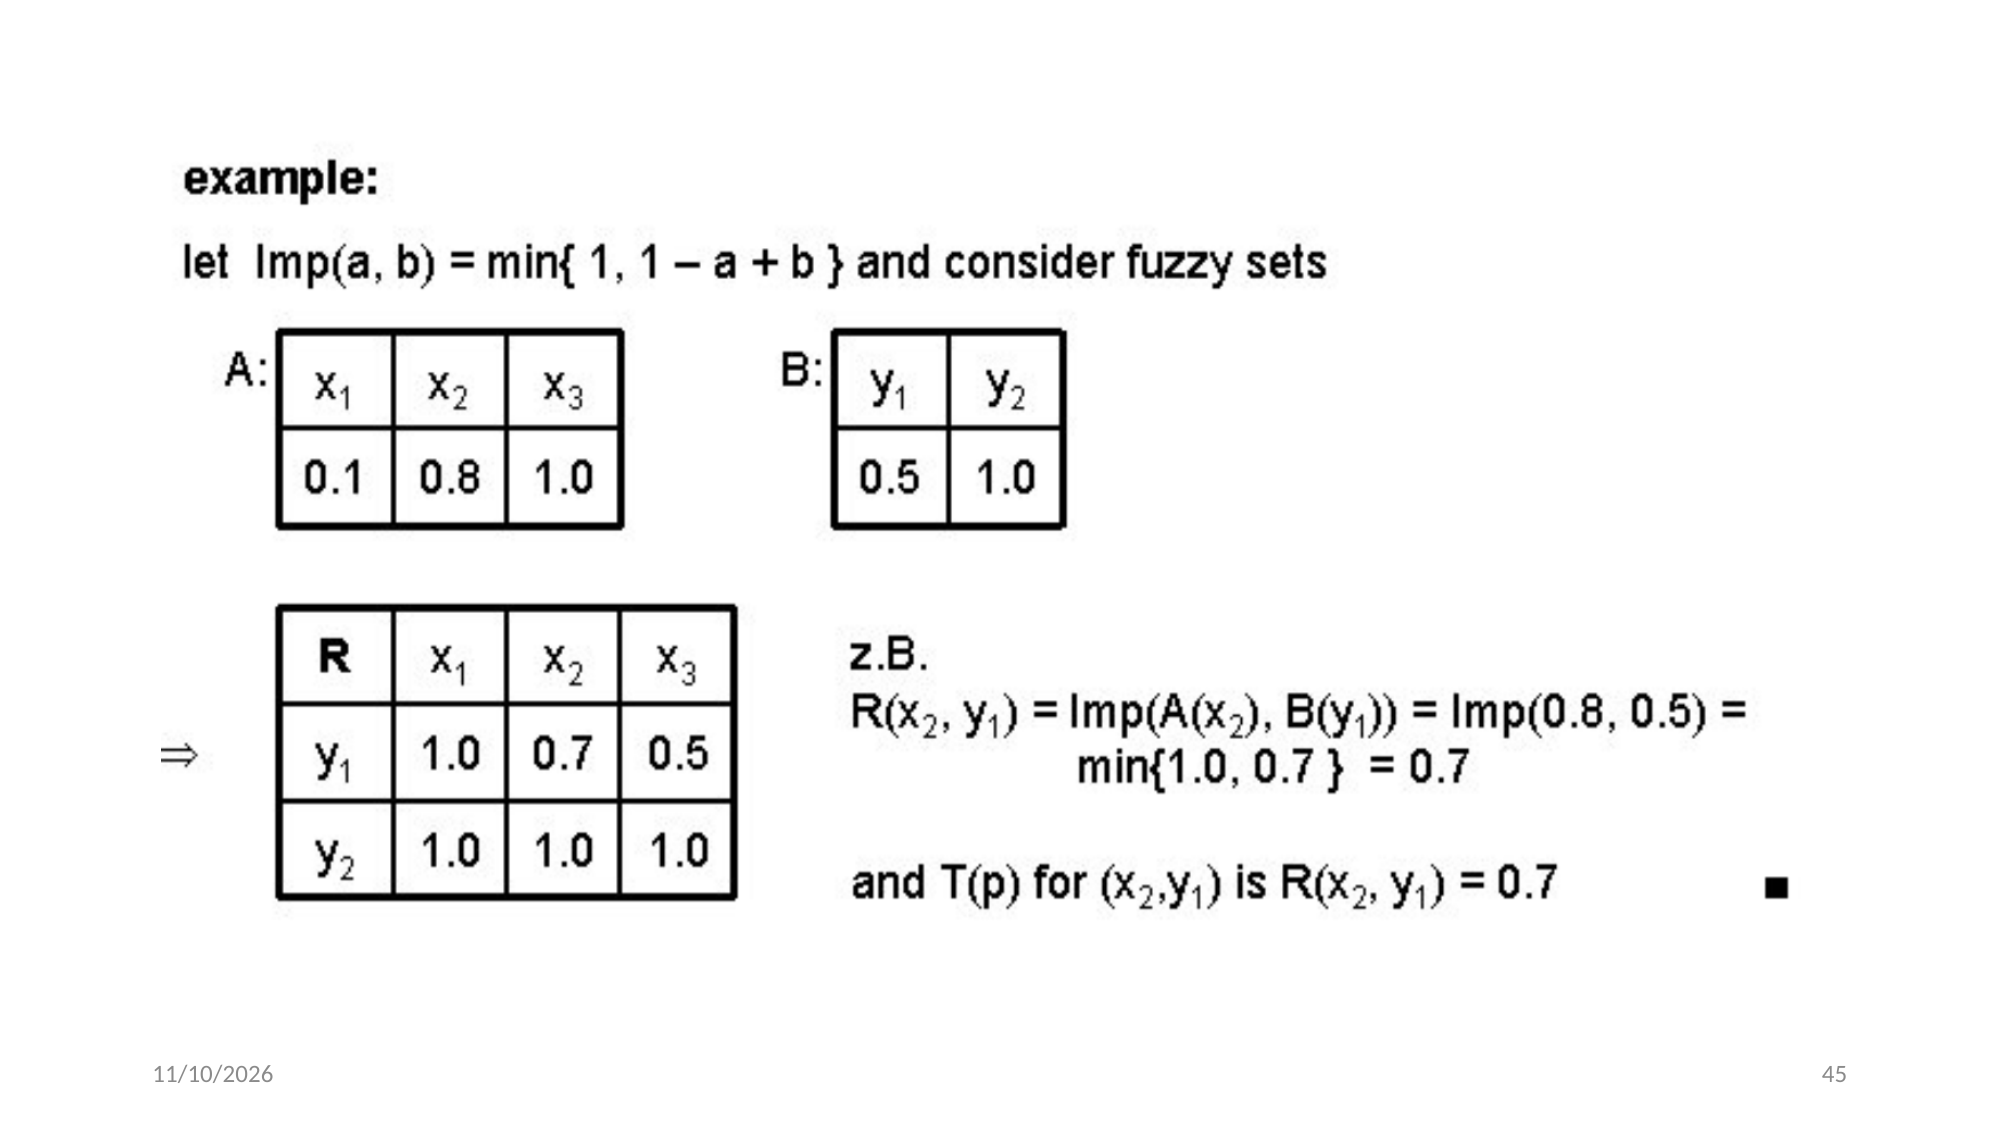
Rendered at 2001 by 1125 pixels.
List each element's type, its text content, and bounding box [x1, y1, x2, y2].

slide_number 45 [1752, 1042, 1863, 1103]
picture [161, 130, 1807, 922]
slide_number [137, 1042, 588, 1103]
